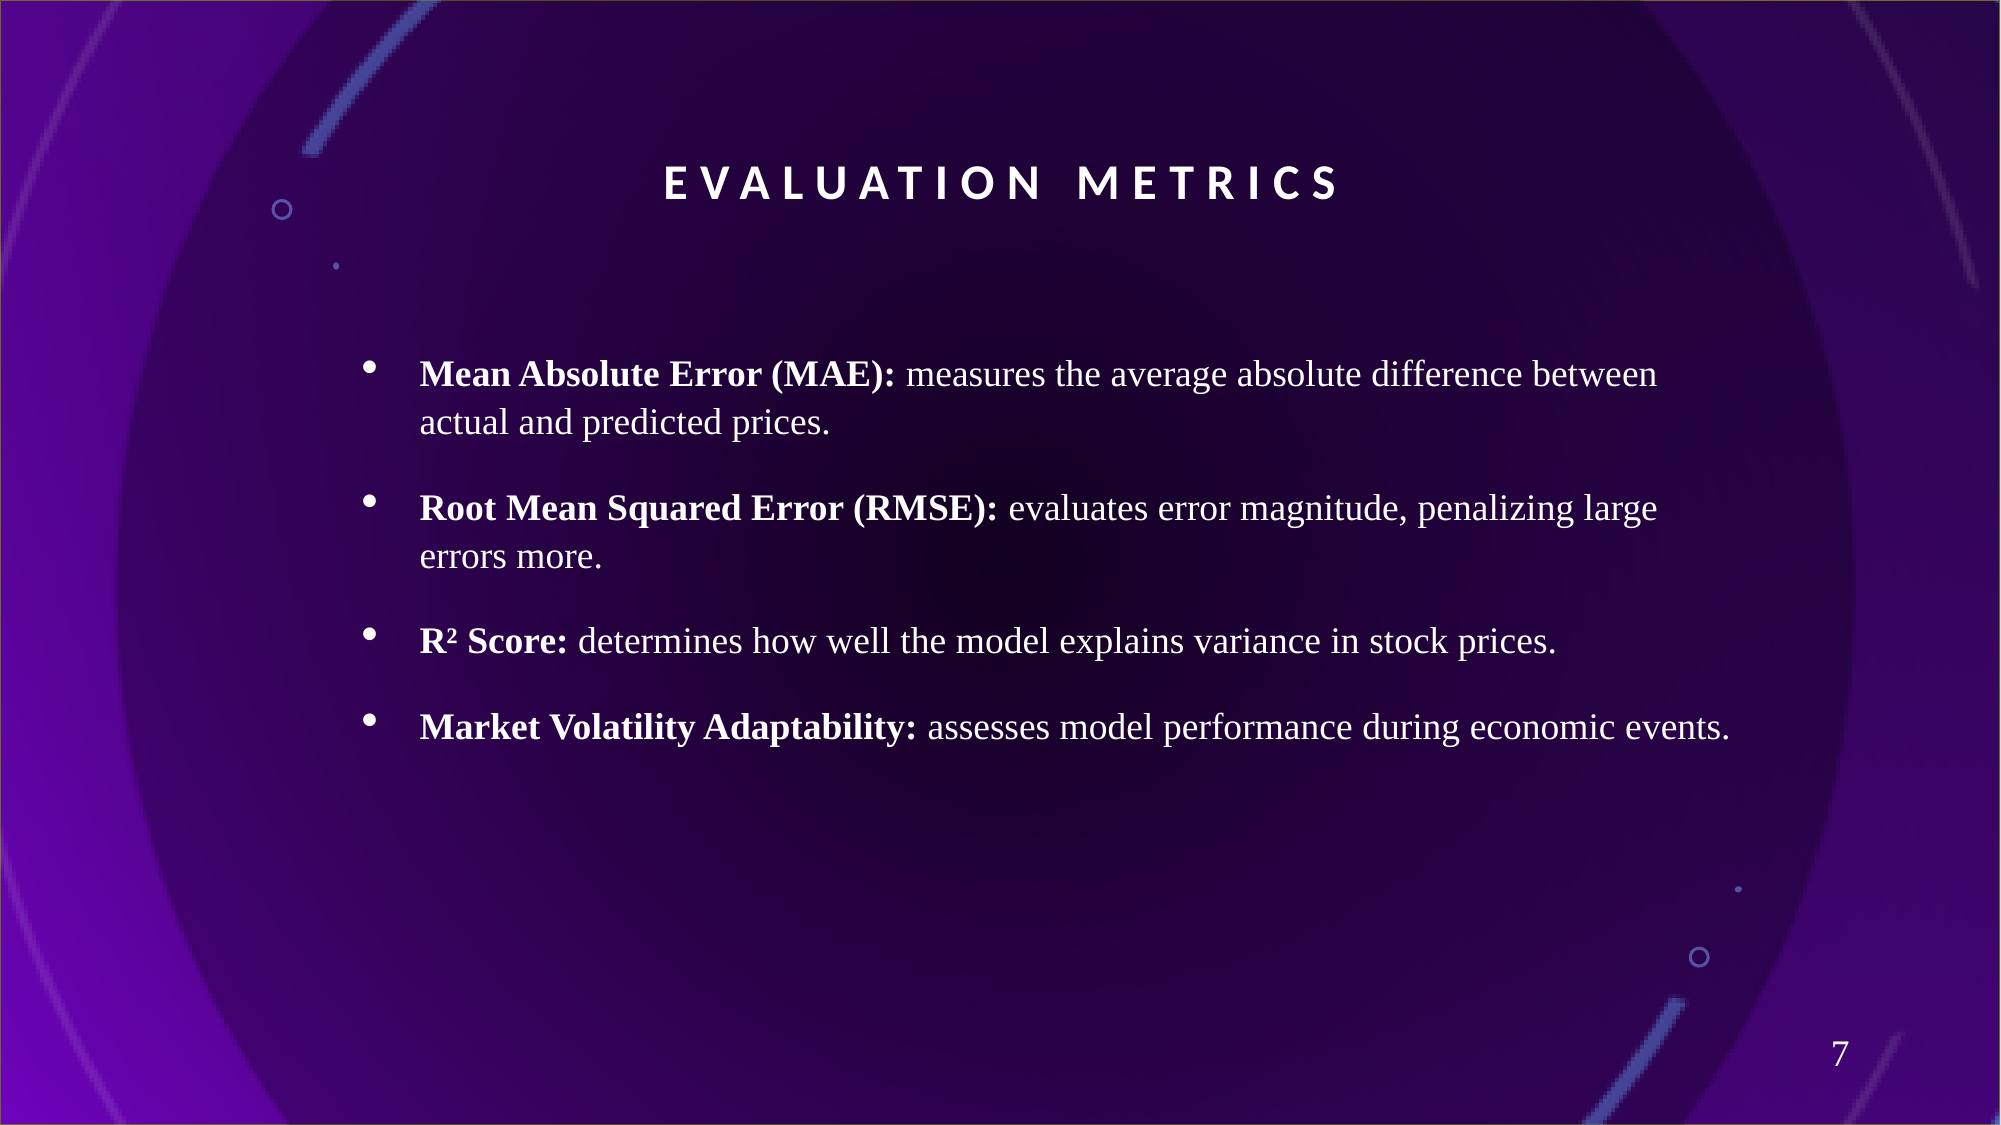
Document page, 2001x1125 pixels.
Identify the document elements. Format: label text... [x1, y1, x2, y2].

text_box 7 [1816, 1021, 1950, 1082]
picture [0, 0, 2000, 1125]
title EVALUATION METRICS [481, 101, 1519, 218]
subtitle Mean Absolute Error (MAE): measures the average absolute difference between actual and predicted prices. Root Mean Squared Error (RMSE): evaluates error magnitude, penalizing large errors more. R² Score: determines how well the model explains variance in stock prices. Market Volatility Adaptability: assesses model performance during economic events. [348, 338, 1764, 1086]
